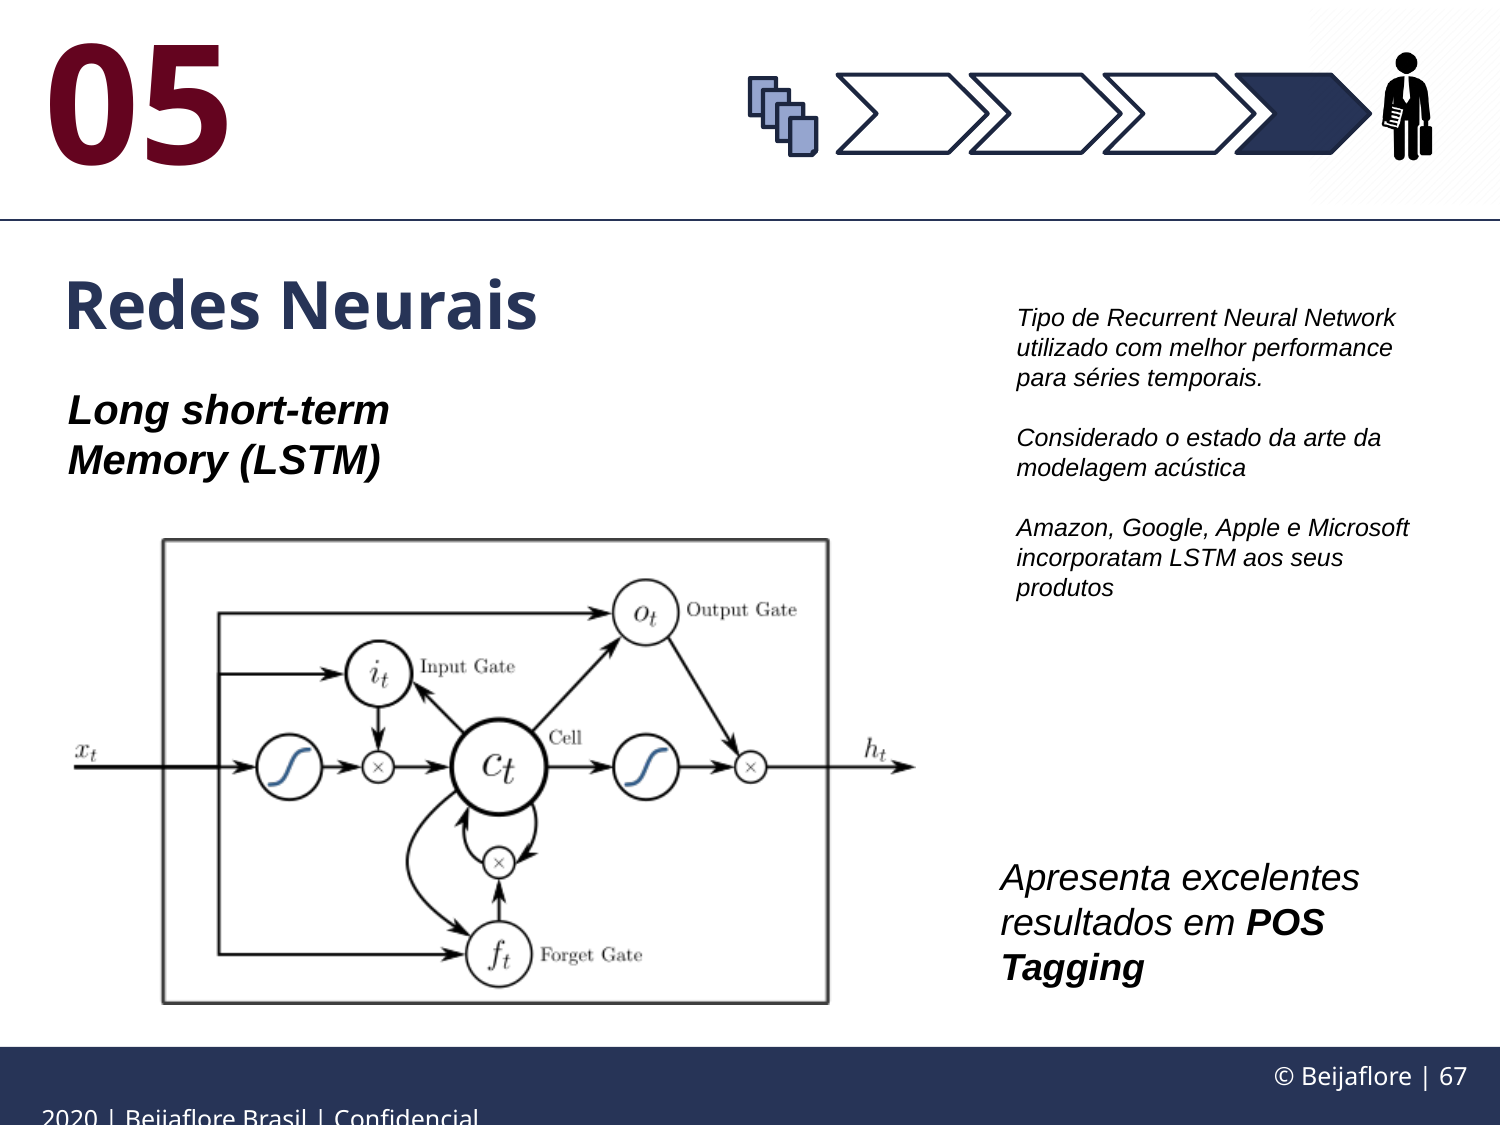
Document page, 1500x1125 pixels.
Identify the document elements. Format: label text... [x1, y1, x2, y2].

text_box [788, 115, 819, 158]
text_box Redes Neurais [48, 255, 1133, 350]
text_box [747, 76, 779, 118]
slide_number © Beijaflore | 67 [1132, 1042, 1483, 1103]
text_box [968, 72, 1123, 155]
picture [68, 538, 916, 1005]
text_box Long short-term Memory (LSTM) [53, 375, 502, 491]
picture [1307, 6, 1500, 206]
text_box Apresenta excelentes resultados em POS Tagging [985, 845, 1447, 996]
text_box [760, 87, 792, 130]
text_box 05 [29, 0, 321, 206]
text_box [775, 101, 806, 144]
text_box [835, 72, 990, 155]
text_box [1234, 72, 1301, 155]
footer 2020 | Beijaflore Brasil | Confidencial [26, 1086, 725, 1125]
text_box [1102, 72, 1257, 155]
text_box Tipo de Recurrent Neural Network utilizado com melhor performance para séries temporais. Considerado o estado da arte da modelagem acústica Amazon, Google, Apple e Microsoft incorporatam LSTM aos seus produtos [1001, 294, 1451, 609]
